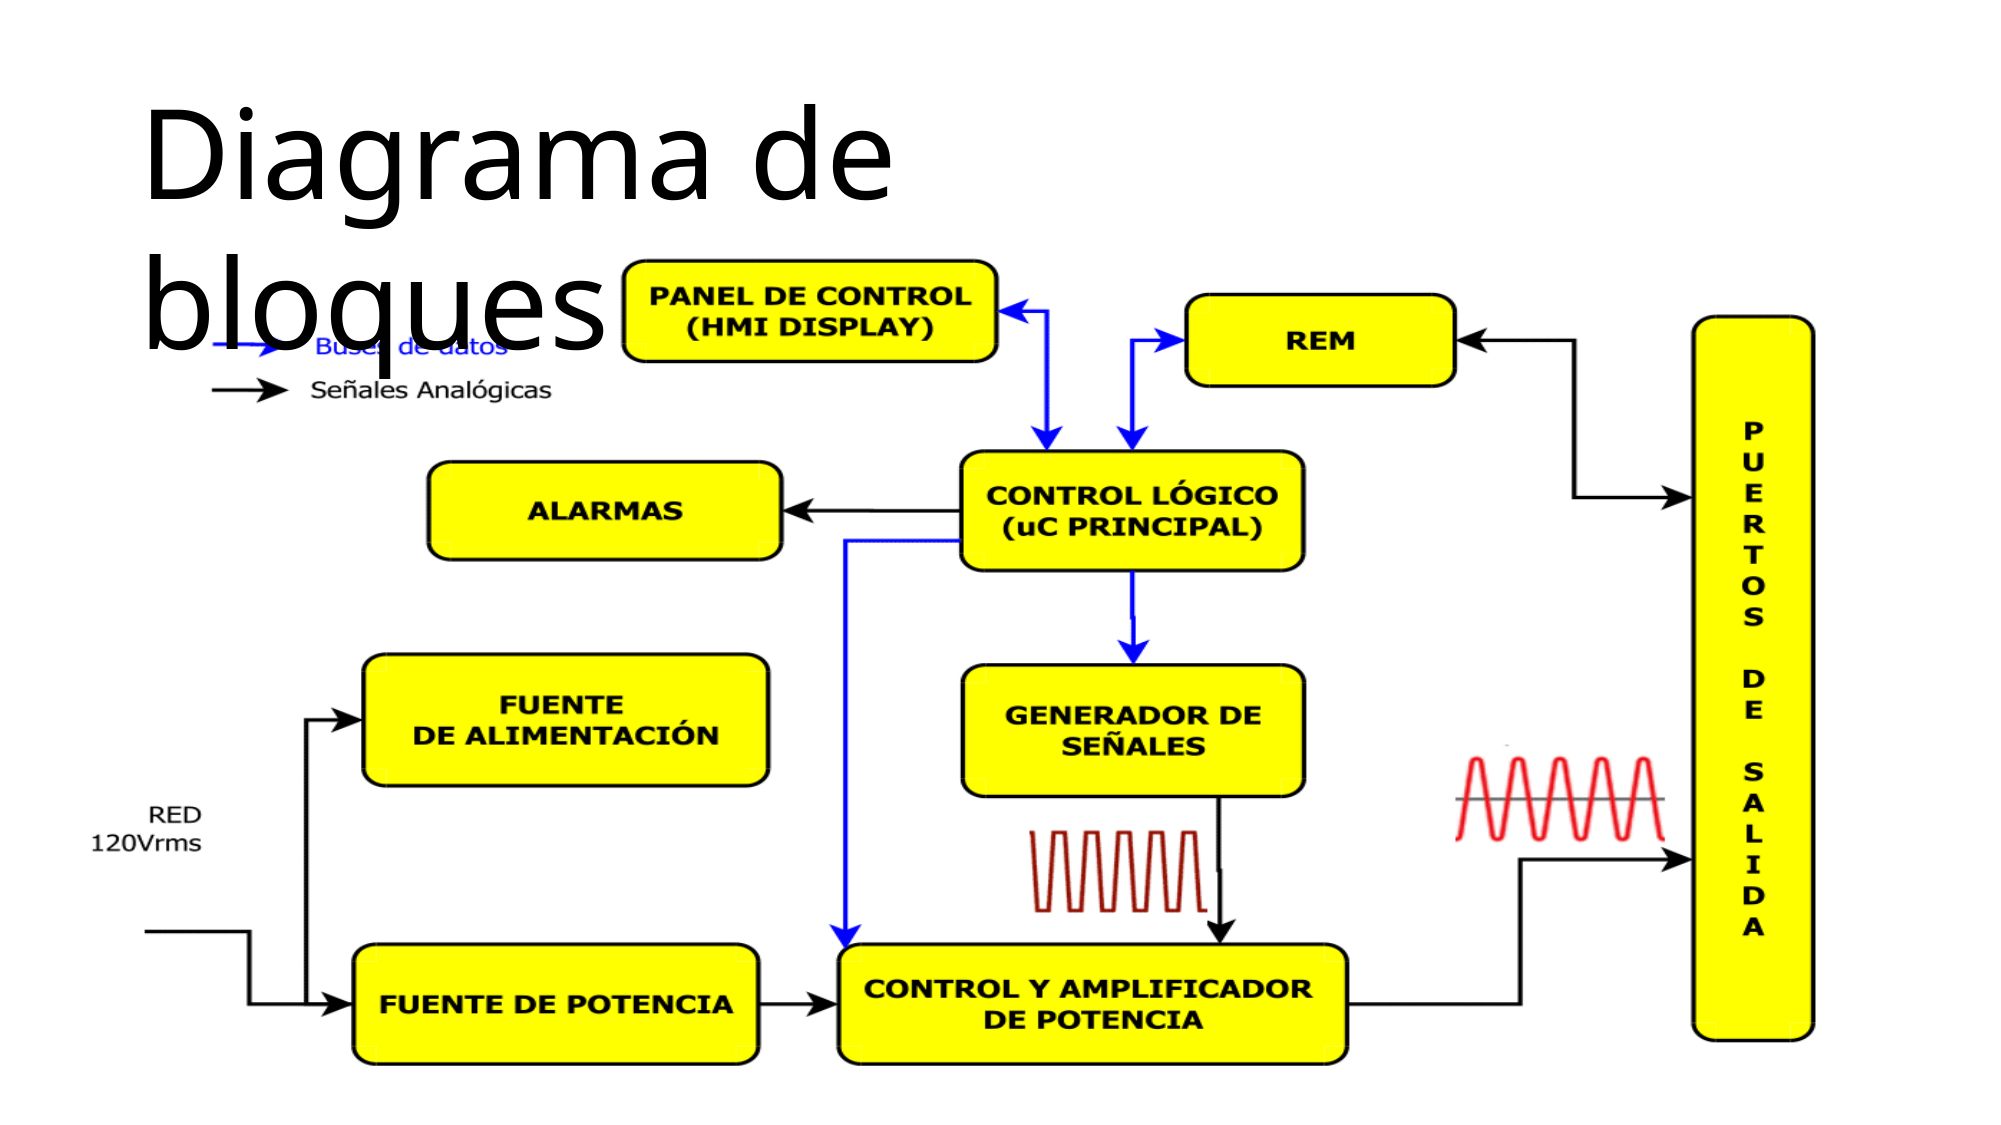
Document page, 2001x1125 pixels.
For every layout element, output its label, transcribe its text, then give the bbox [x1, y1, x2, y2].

text_box Diagrama de bloques [124, 66, 1363, 167]
picture [66, 167, 1863, 1087]
